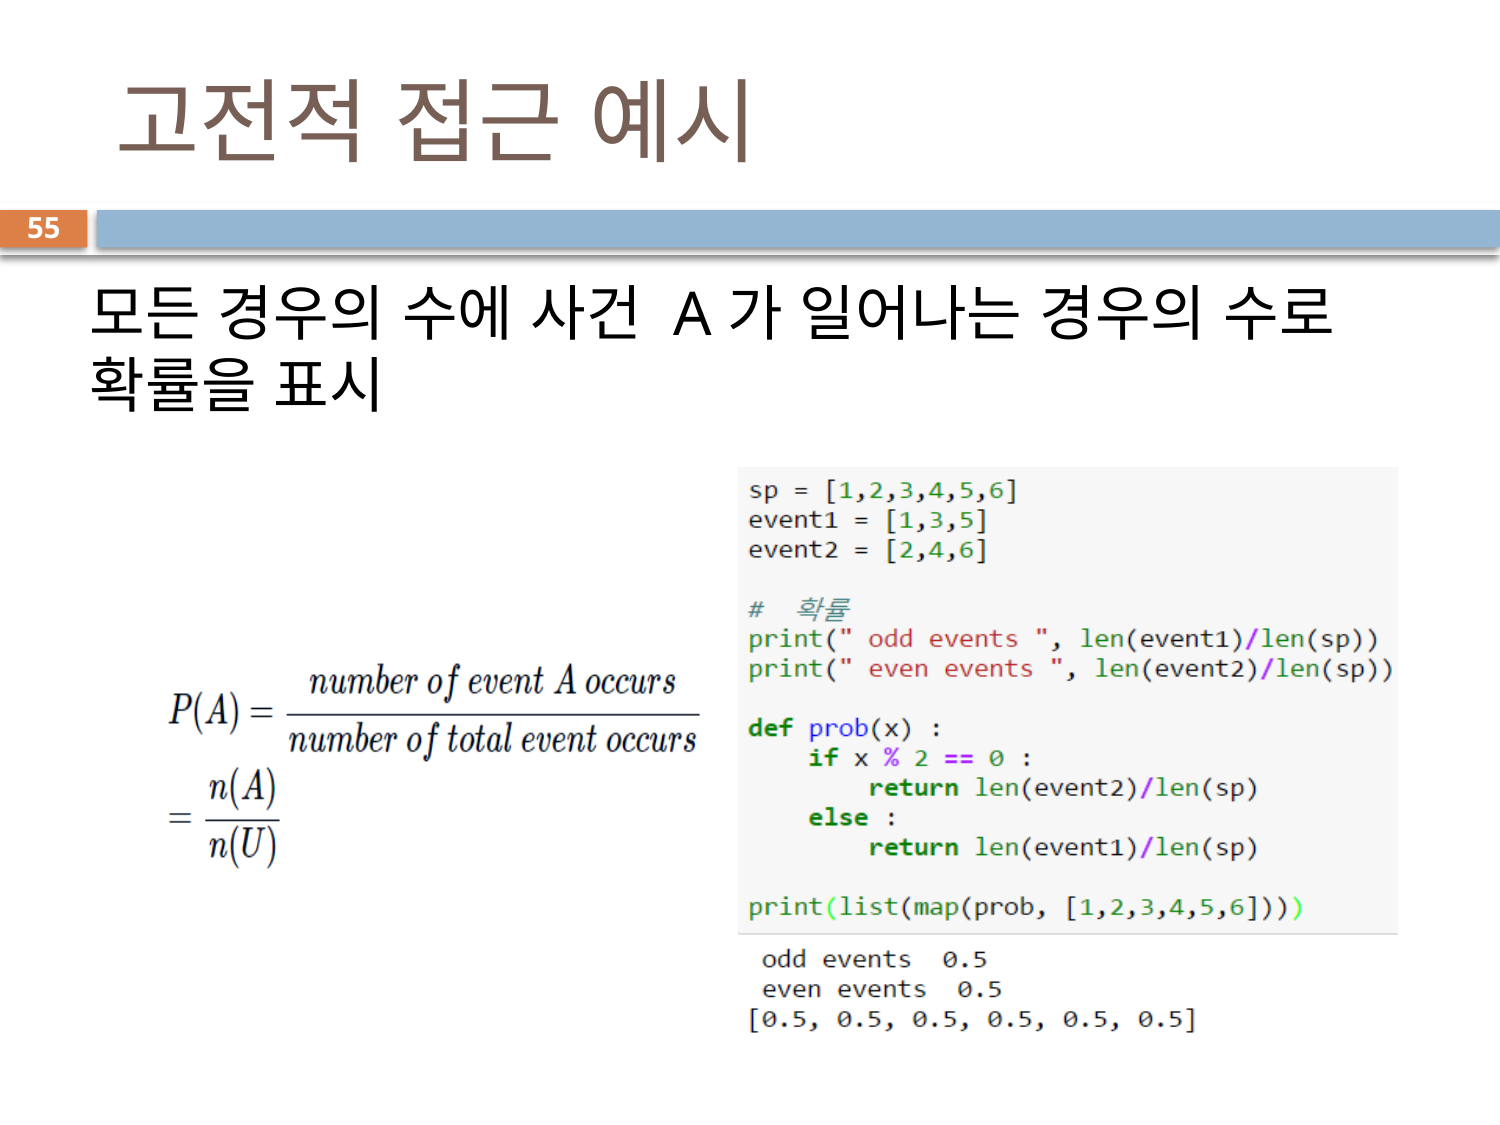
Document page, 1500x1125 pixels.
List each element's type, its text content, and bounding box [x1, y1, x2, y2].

list 모든 경우의 수에 사건 A가 일어나는 경우의 수로 확률을 표시 [75, 267, 1425, 468]
picture [131, 656, 735, 886]
title 고전적 접근 예시 [100, 37, 1438, 200]
slide_number 55 [0, 208, 88, 249]
picture [737, 467, 1398, 1038]
